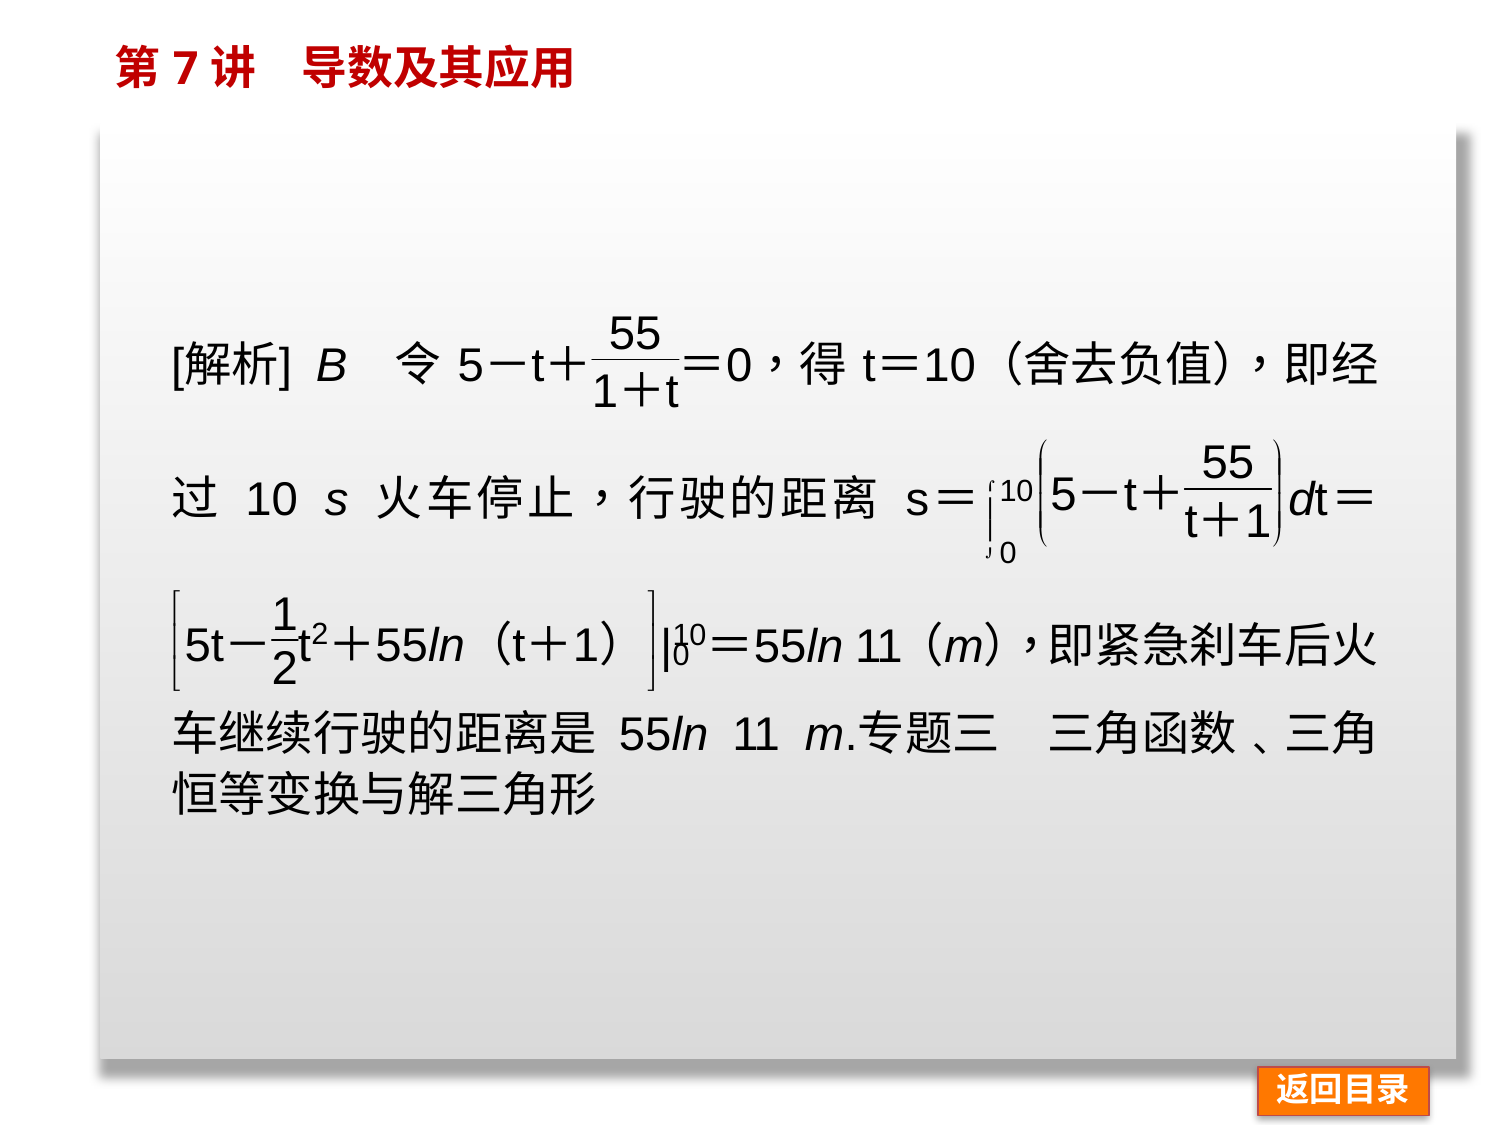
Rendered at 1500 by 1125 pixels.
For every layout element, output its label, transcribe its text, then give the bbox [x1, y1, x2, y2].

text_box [170, 302, 1379, 997]
text_box 第7讲 导数及其应用 [100, 27, 1199, 106]
text_box [112, 148, 1412, 1035]
text_box 返回目录 [1257, 1066, 1430, 1116]
